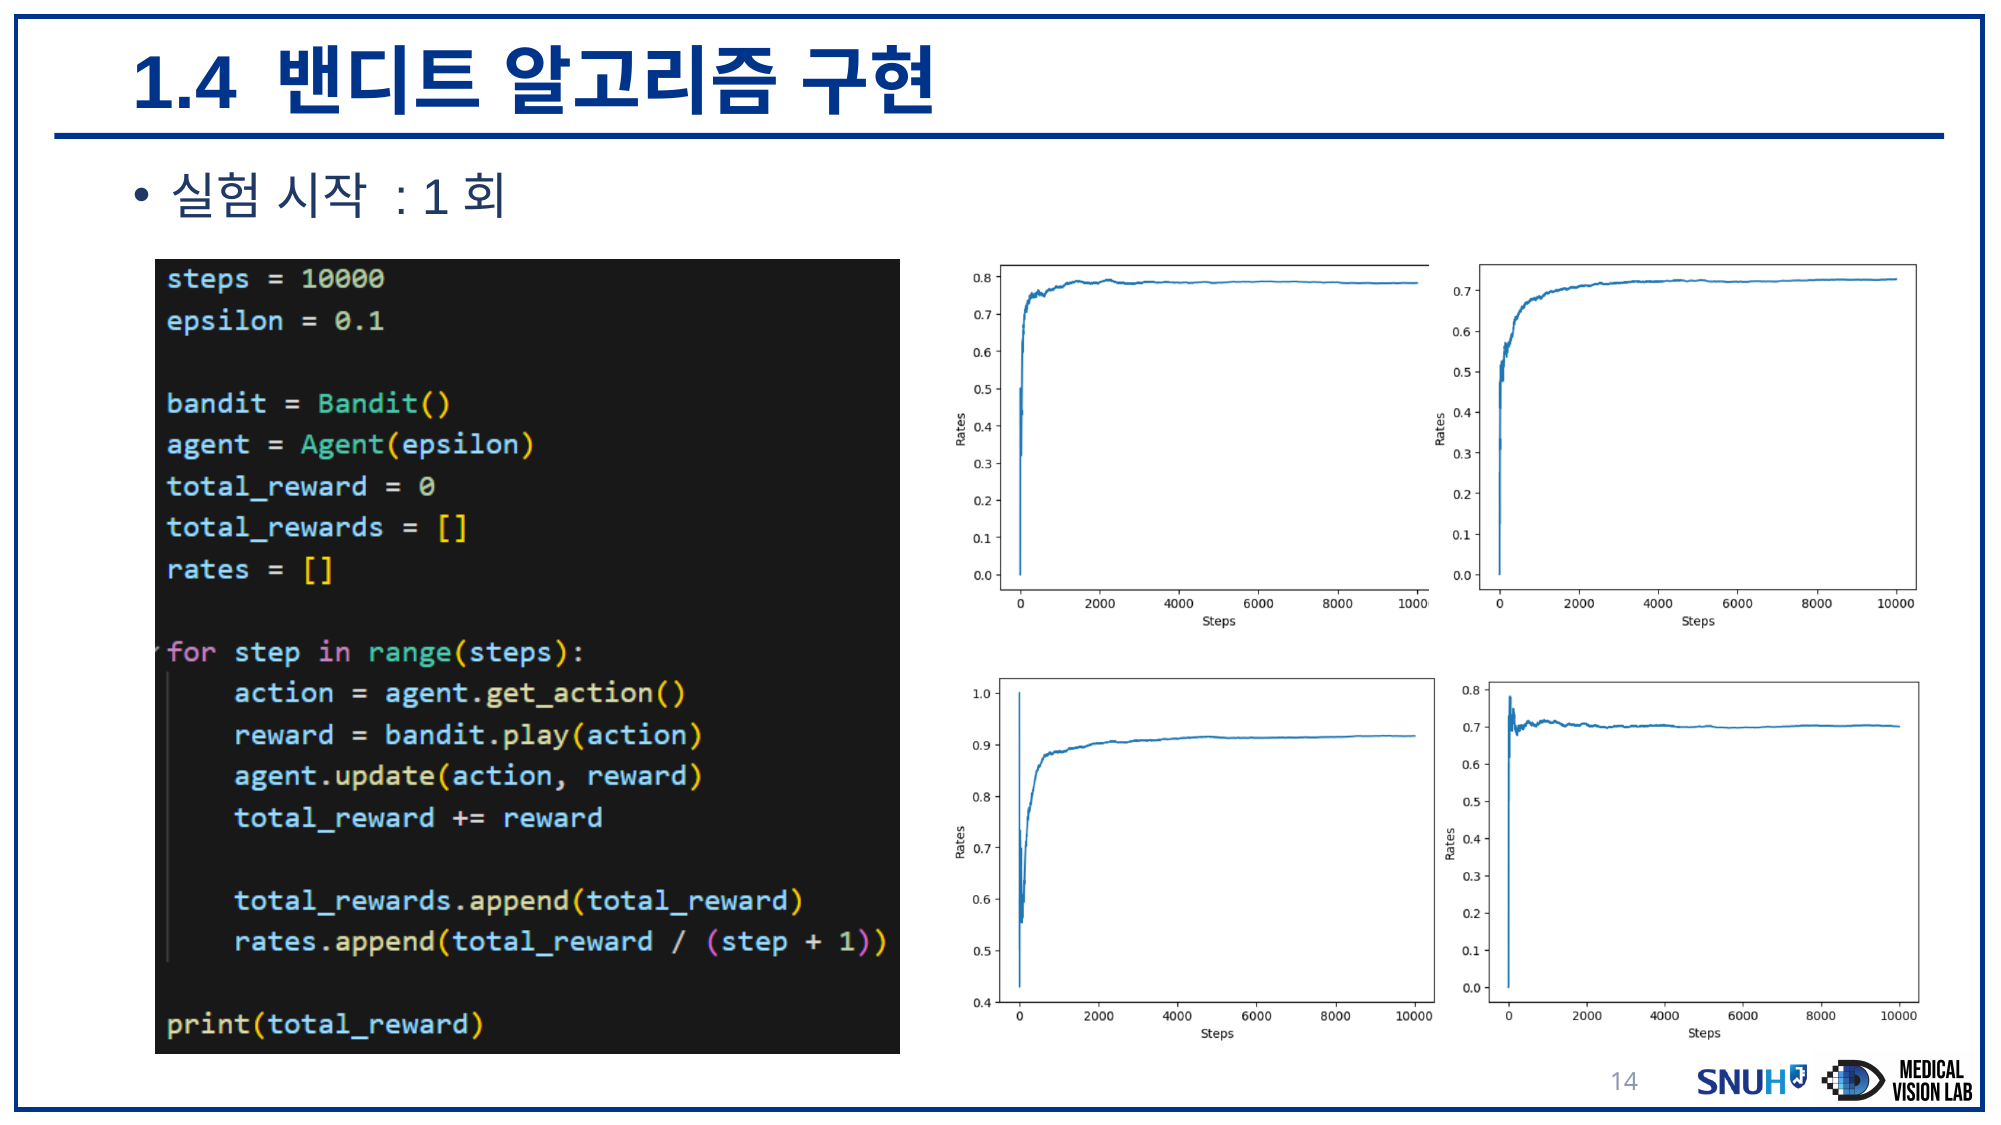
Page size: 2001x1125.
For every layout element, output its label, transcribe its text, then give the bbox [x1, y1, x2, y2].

text_box [47, 981, 1676, 1125]
picture [948, 259, 1919, 631]
picture [1688, 1050, 1980, 1107]
title 1.4 밴디트 알고리즘 구현 [117, 29, 1881, 139]
text_box [1009, 156, 1953, 1054]
picture [155, 259, 900, 1054]
picture [948, 671, 1925, 1044]
list 실험 시작 : 1회 [117, 156, 1009, 981]
